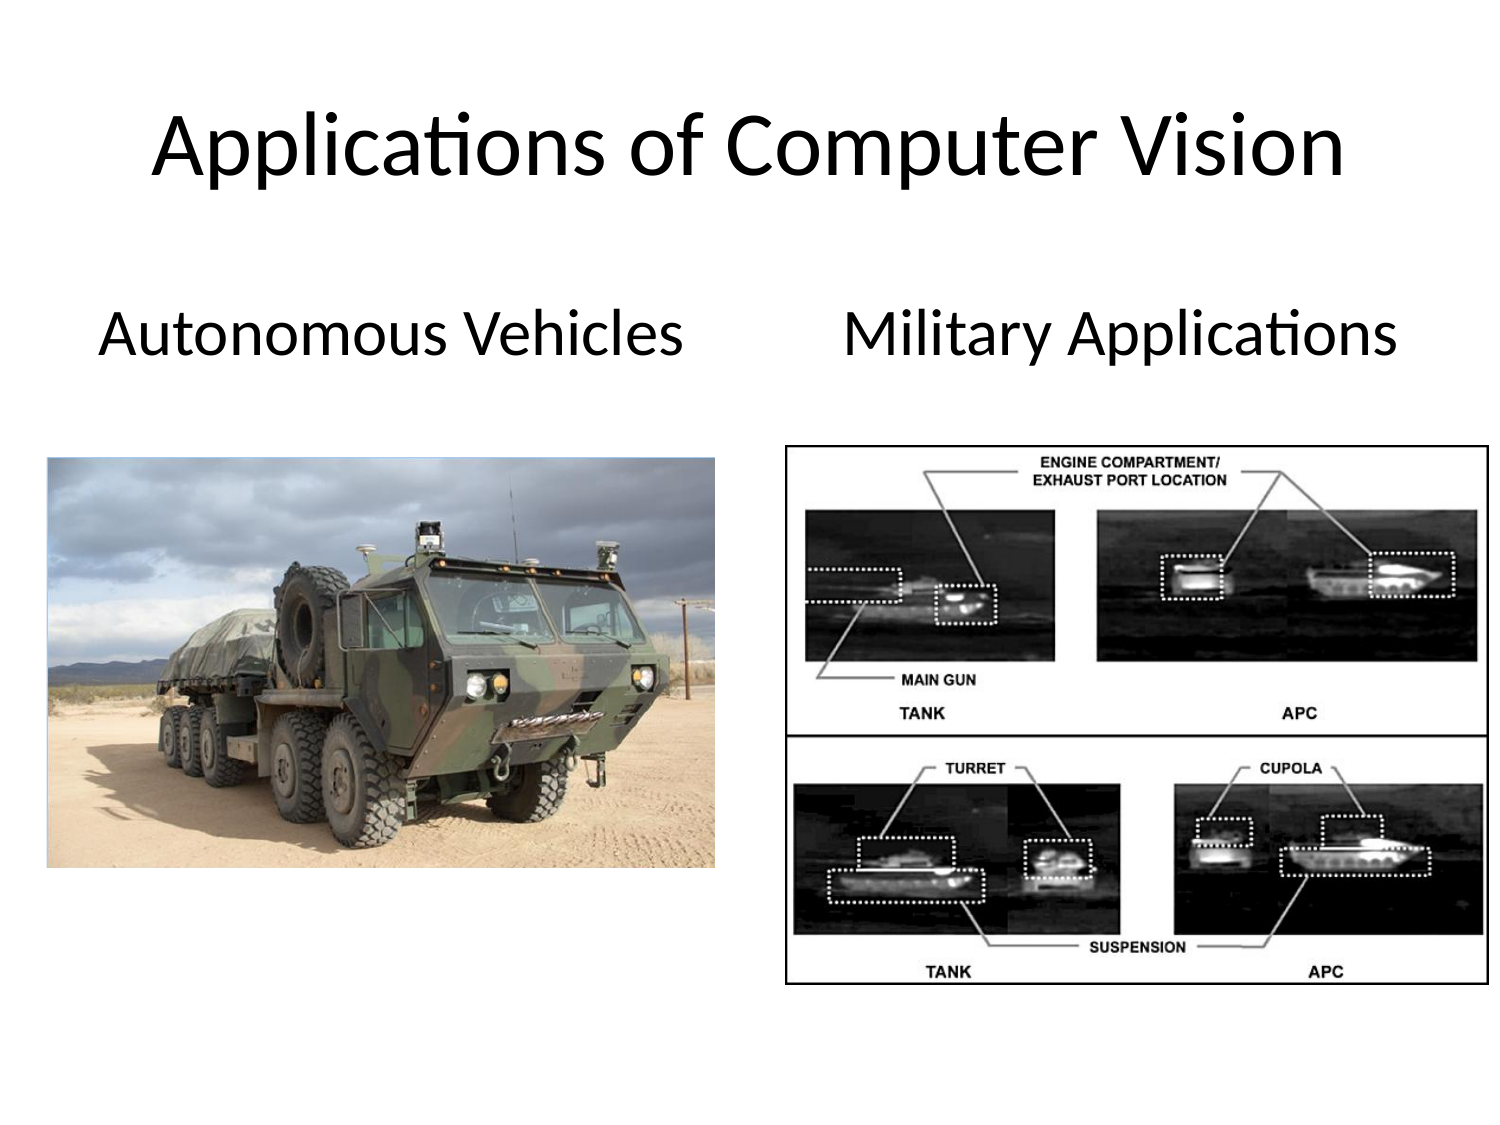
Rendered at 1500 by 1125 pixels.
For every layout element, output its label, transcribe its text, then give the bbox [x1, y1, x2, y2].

text_box Military Applications [827, 281, 1415, 376]
title Applications of Computer Vision [74, 44, 1426, 233]
picture [784, 445, 1489, 985]
text_box Autonomous Vehicles [84, 281, 700, 376]
picture [46, 456, 716, 868]
